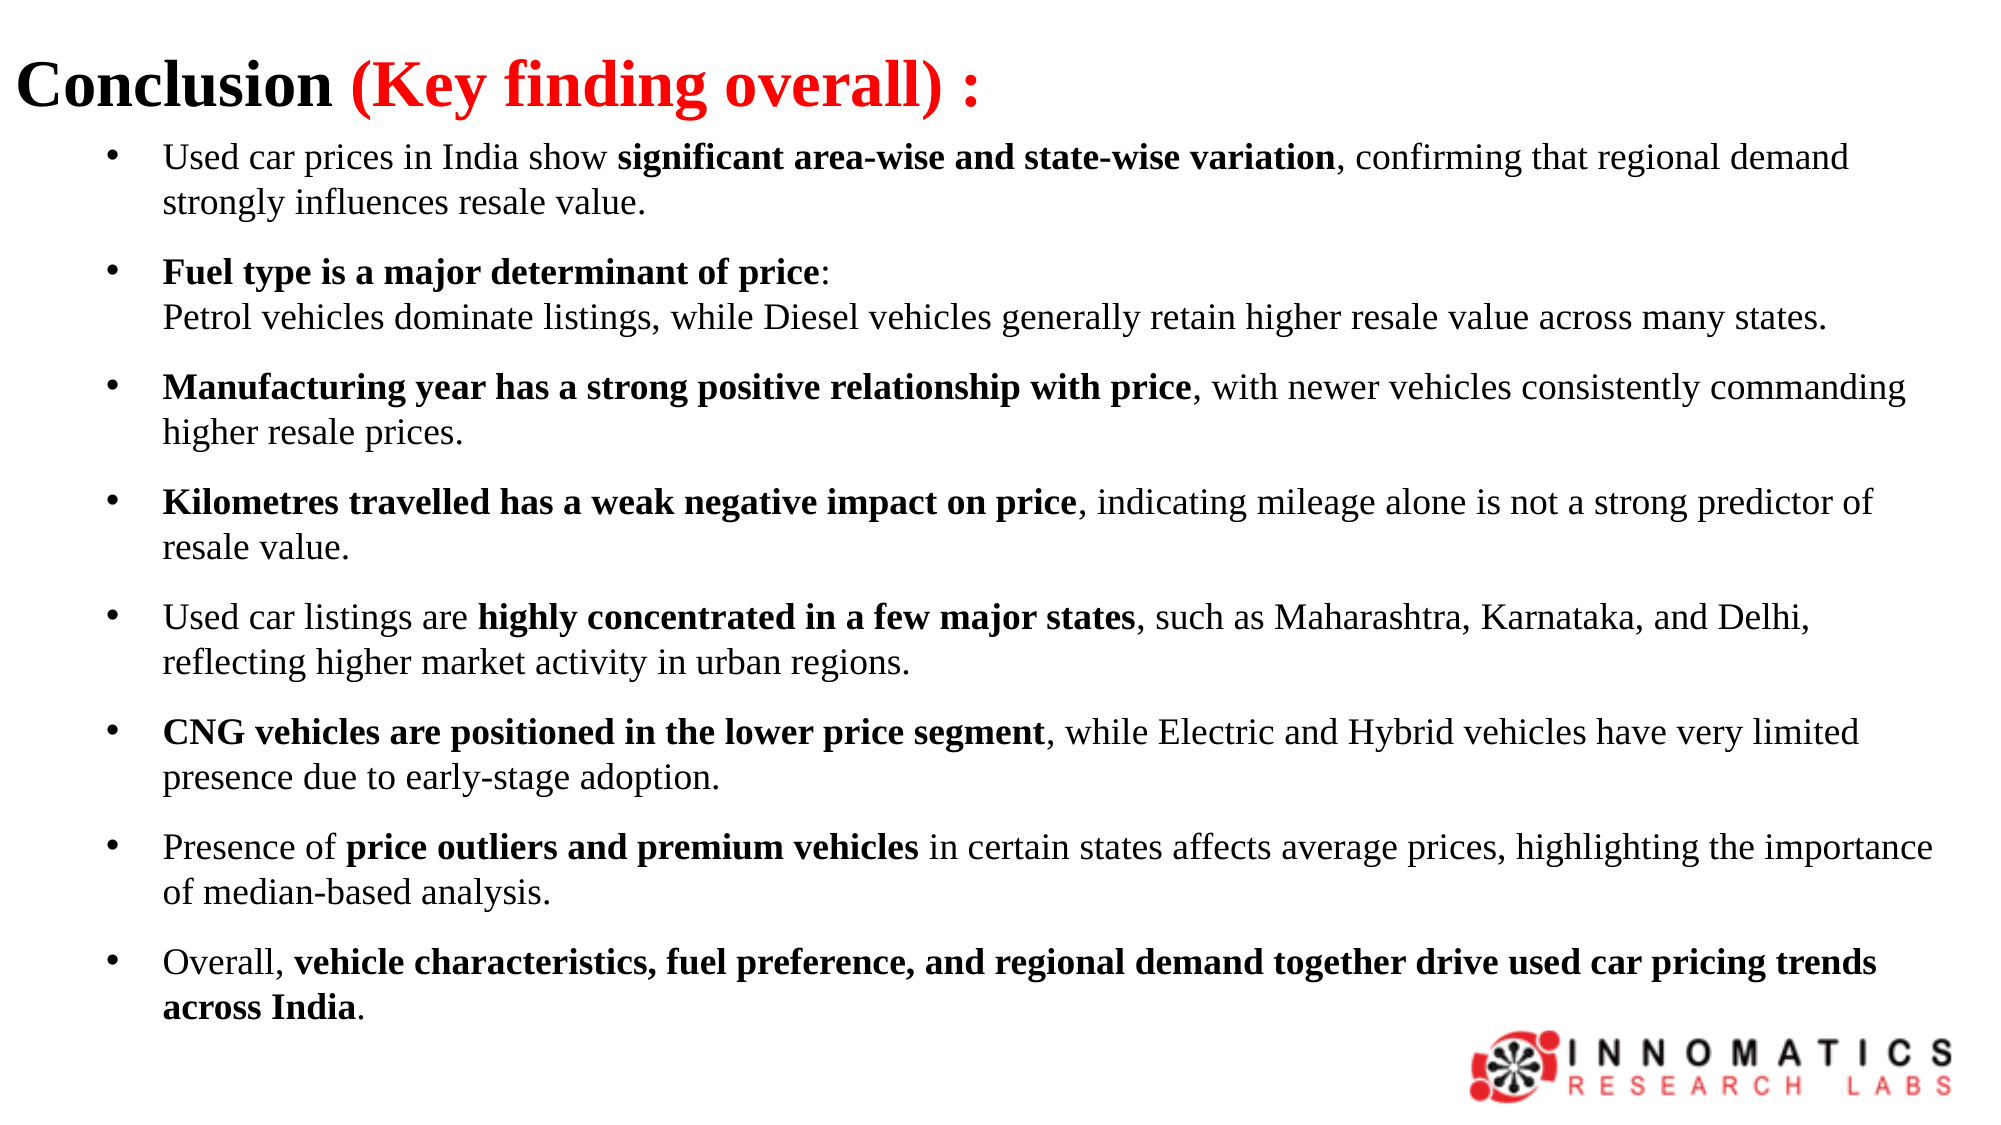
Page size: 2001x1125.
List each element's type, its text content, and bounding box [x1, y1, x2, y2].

picture [1445, 1014, 1975, 1125]
list Used car prices in India show significant area-wise and state-wise variation, confirming that regional demand strongly influences resale value. Fuel type is a major determinant of price: Petrol vehicles dominate listings, while Diesel vehicles generally retain higher resale value across many states. Manufacturing year has a strong positive relationship with price, with newer vehicles consistently commanding higher resale prices. Kilometres travelled has a weak negative impact on price, indicating mileage alone is not a strong predictor of resale value. Used car listings are highly concentrated in a few major states, such as Maharashtra, Karnataka, and Delhi, reflecting higher market activity in urban regions. CNG vehicles are positioned in the lower price segment, while Electric and Hybrid vehicles have very limited presence due to early-stage adoption. Presence of price outliers and premium vehicles in certain states affects average prices, highlighting the importance of median-based analysis. Overall, vehicle characteristics, fuel preference, and regional demand together drive used car pricing trends across India. [72, 124, 1963, 1040]
title Conclusion (Key finding overall) : [0, 0, 1056, 170]
